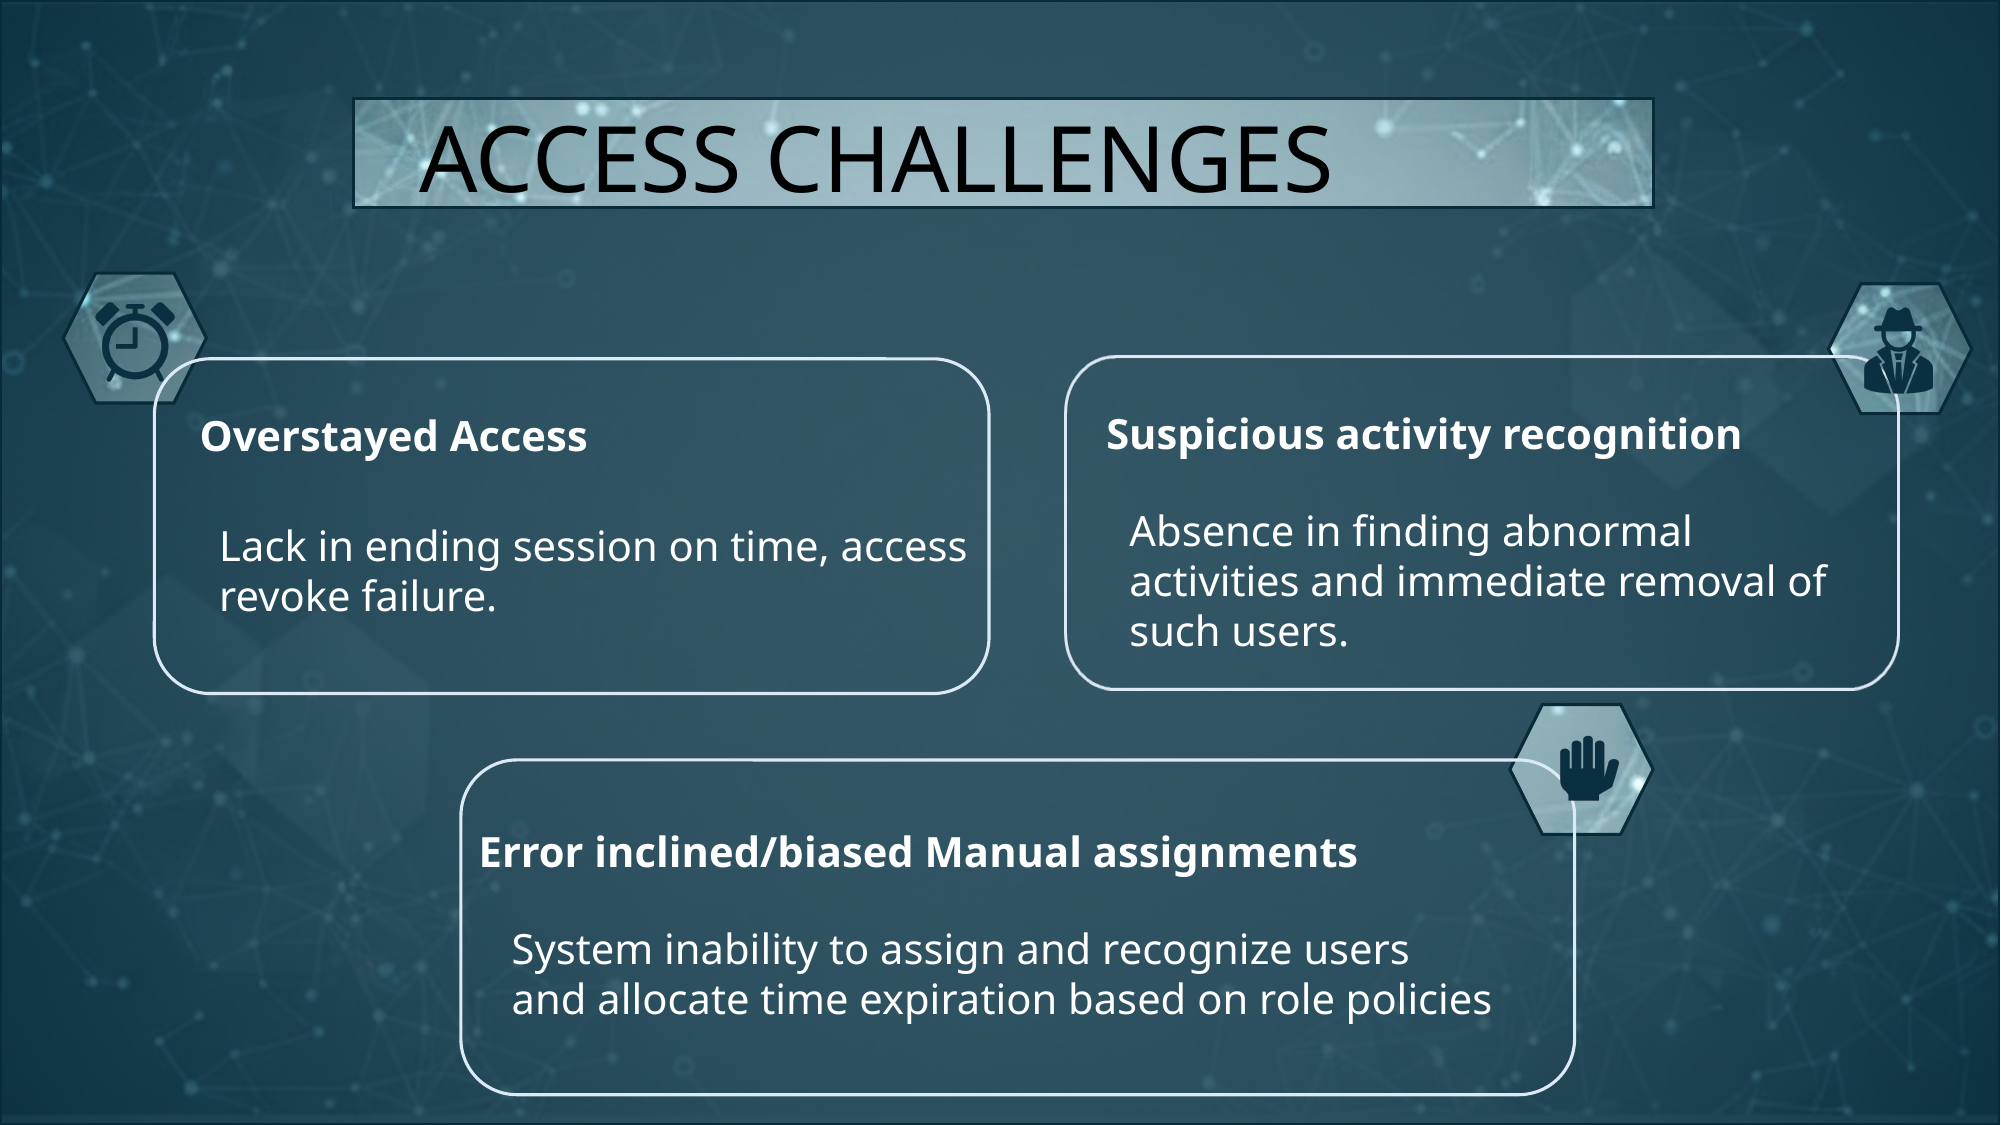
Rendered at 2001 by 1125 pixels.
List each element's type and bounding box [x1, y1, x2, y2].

picture [0, 0, 2000, 1125]
text_box [153, 358, 1015, 695]
text_box [963, 354, 1900, 691]
text_box [361, 759, 1576, 1096]
